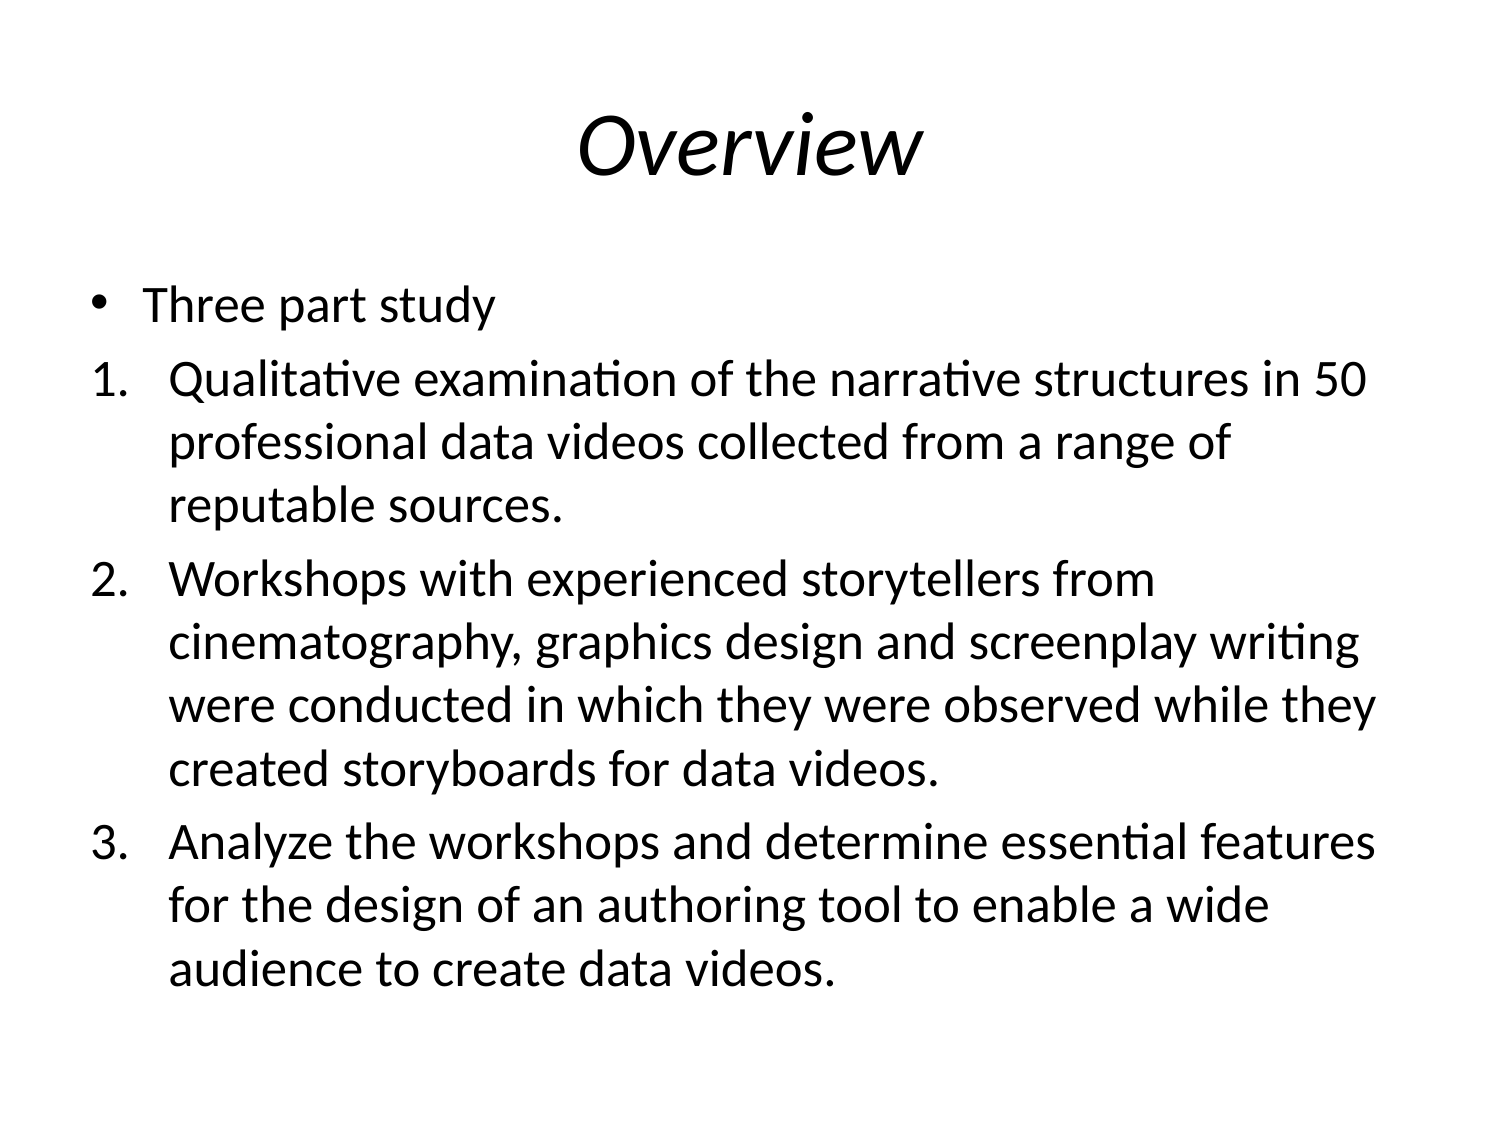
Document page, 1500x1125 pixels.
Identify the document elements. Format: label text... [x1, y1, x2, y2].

title Overview [75, 45, 1425, 233]
list Three part study Qualitative examination of the narrative structures in 50 professional data videos collected from a range of reputable sources. Workshops with experienced storytellers from cinematography, graphics design and screenplay writing were conducted in which they were observed while they created storyboards for data videos. Analyze the workshops and determine essential features for the design of an authoring tool to enable a wide audience to create data videos. [75, 262, 1425, 1005]
